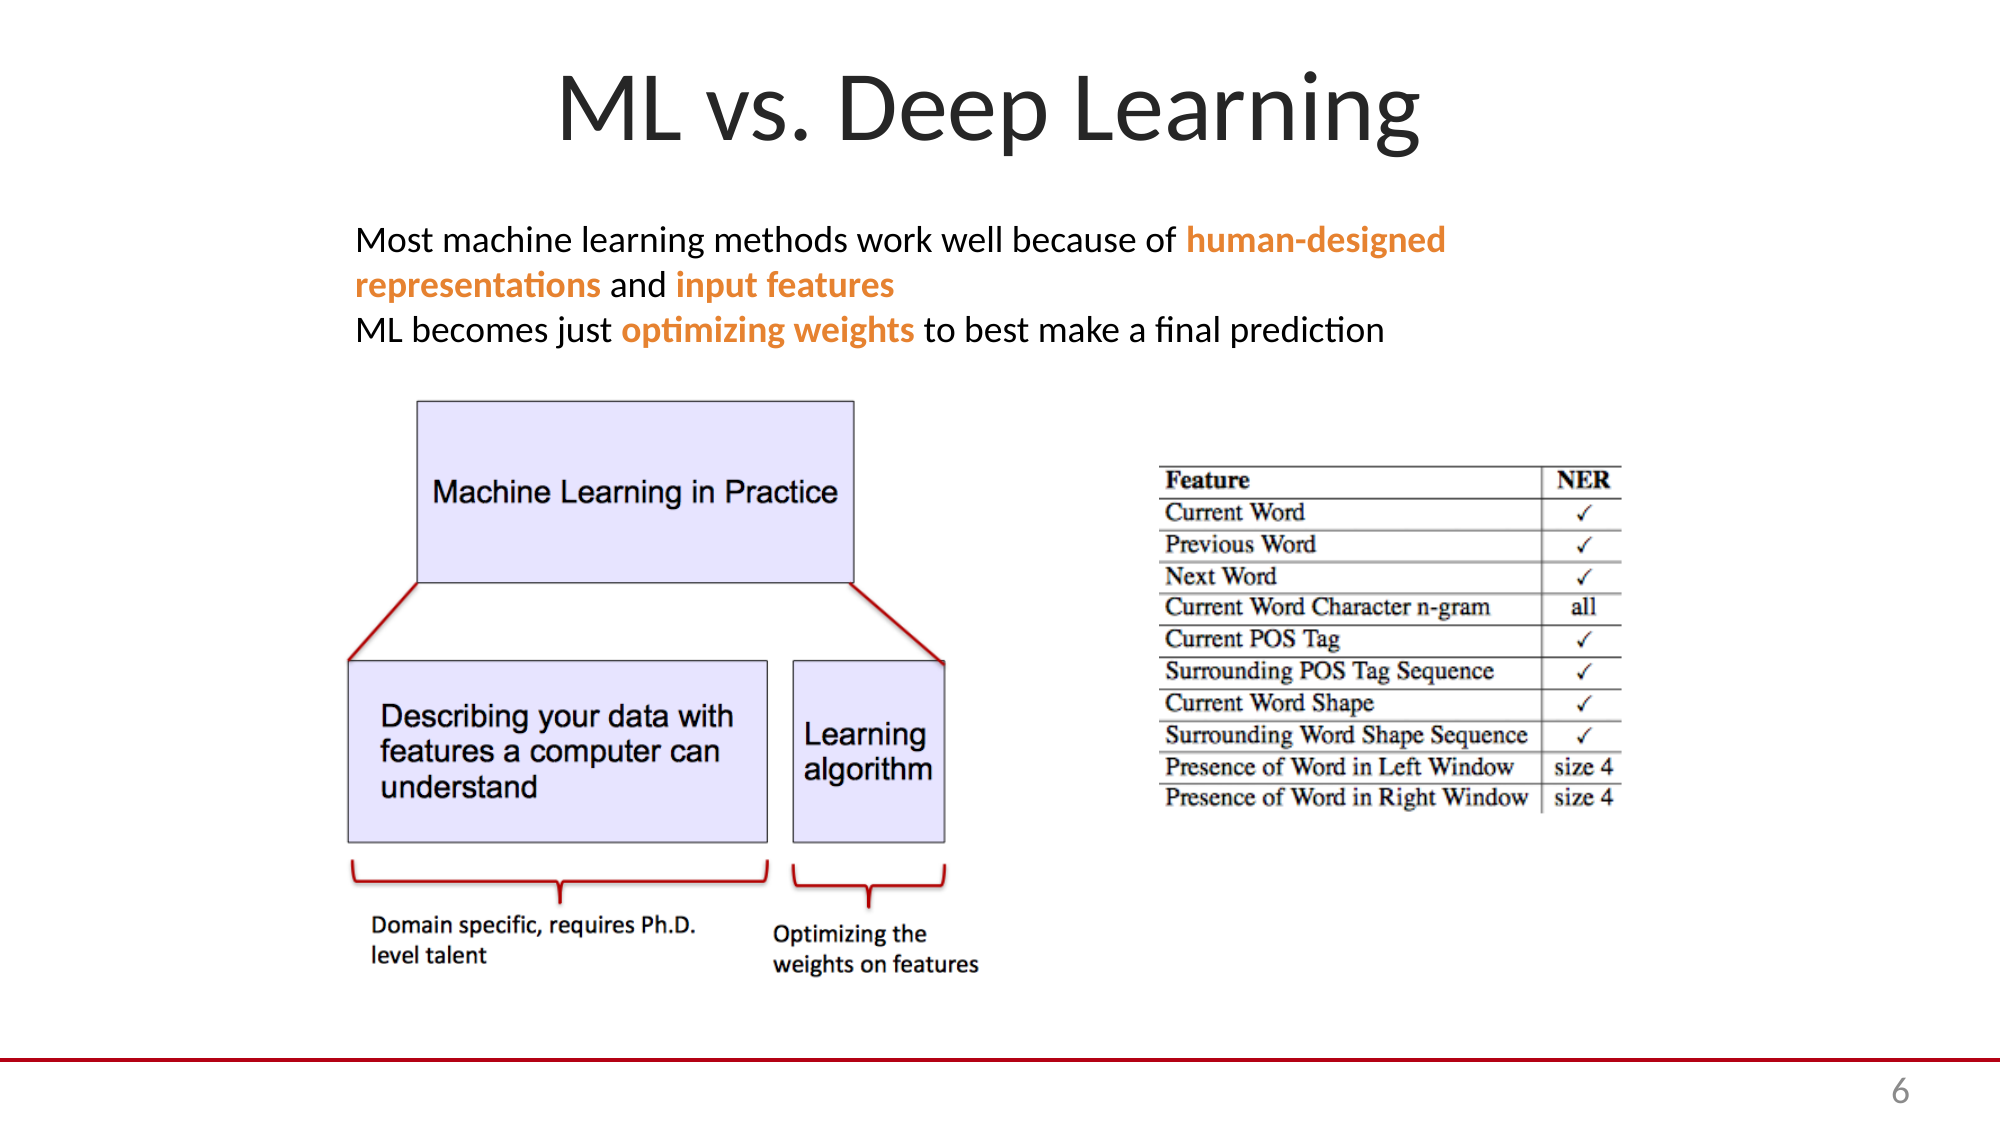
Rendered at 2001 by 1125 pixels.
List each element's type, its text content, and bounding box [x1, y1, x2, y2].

slide_number 6 [1449, 1065, 1910, 1122]
text_box ML vs. Deep Learning [340, 29, 1660, 171]
picture [340, 383, 992, 982]
picture [1158, 451, 1627, 817]
text_box Most machine learning methods work well because of human-designed representations and input features ML becomes just optimizing weights to best make a final prediction [340, 207, 1698, 358]
